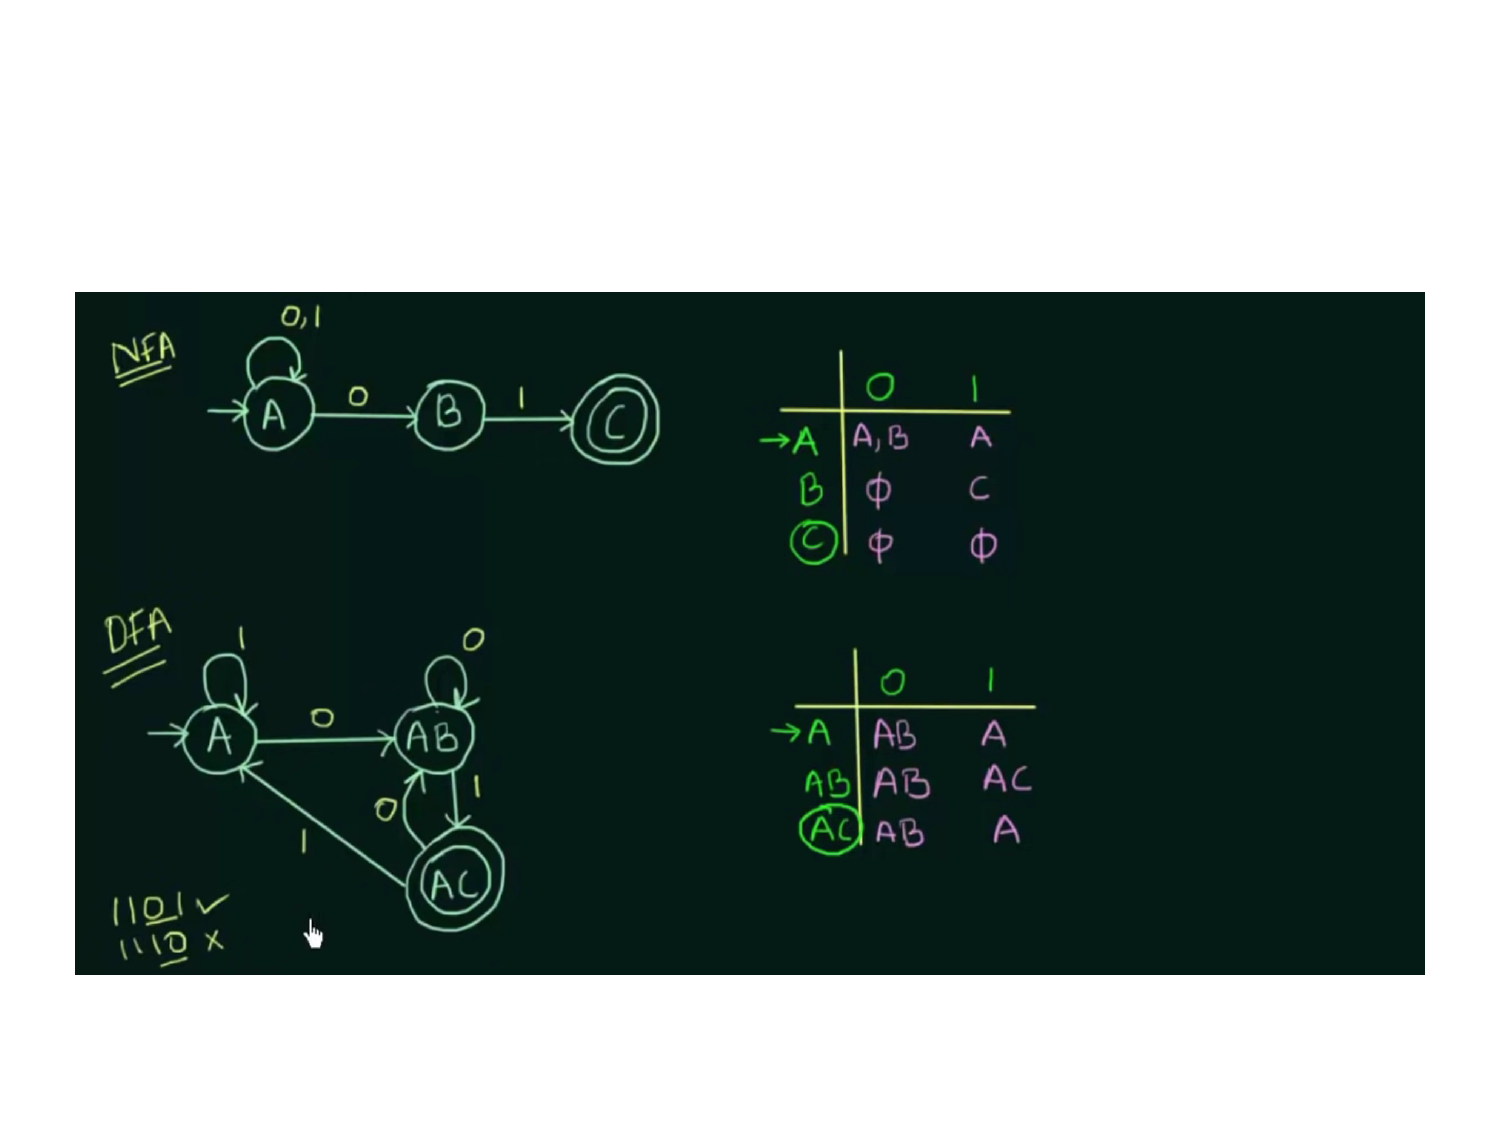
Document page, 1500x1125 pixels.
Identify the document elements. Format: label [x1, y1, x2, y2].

list [74, 292, 1426, 975]
